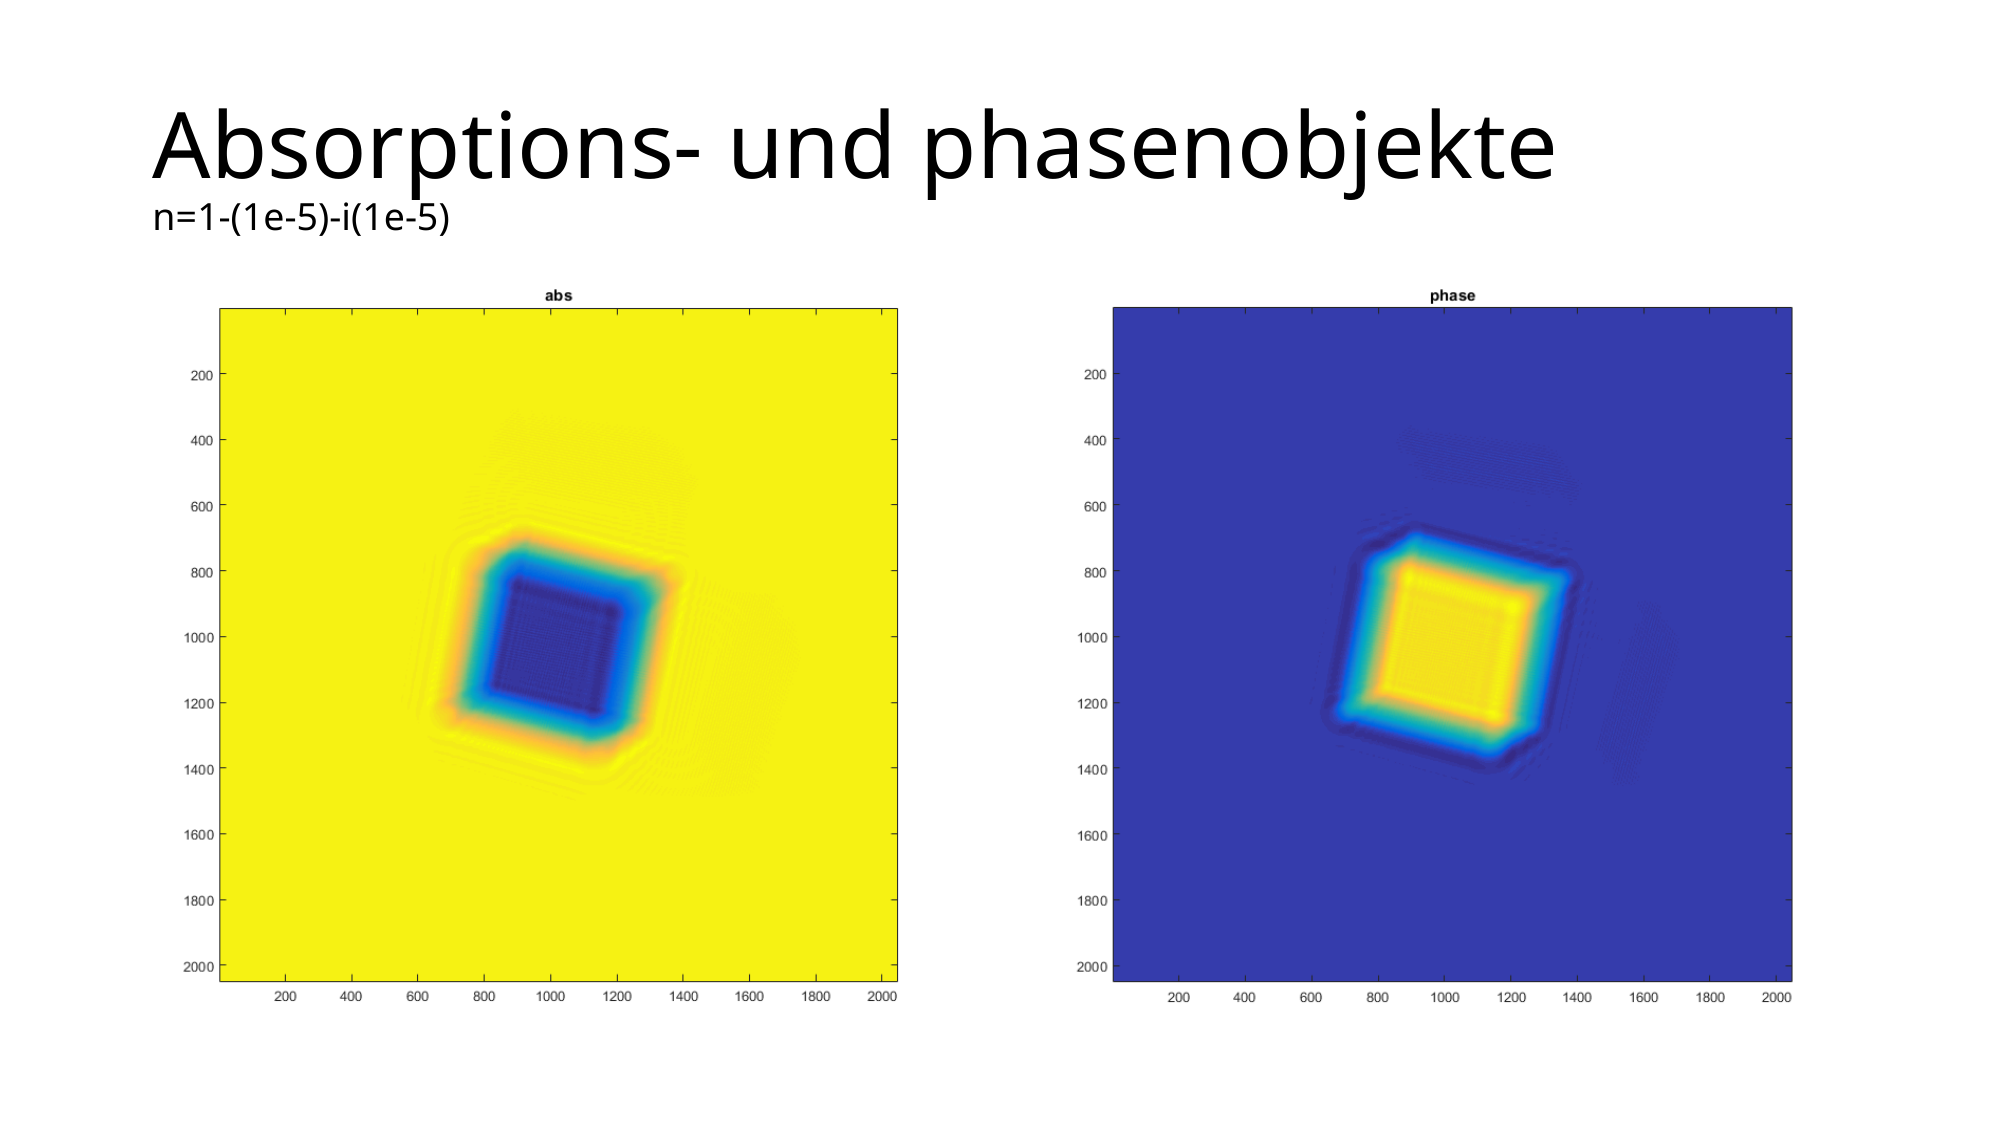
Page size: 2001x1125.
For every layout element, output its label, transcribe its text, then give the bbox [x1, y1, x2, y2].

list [165, 273, 1820, 1030]
title Absorptions- und phasenobjekte n=1-(1e-5)-i(1e-5) [137, 59, 1863, 278]
